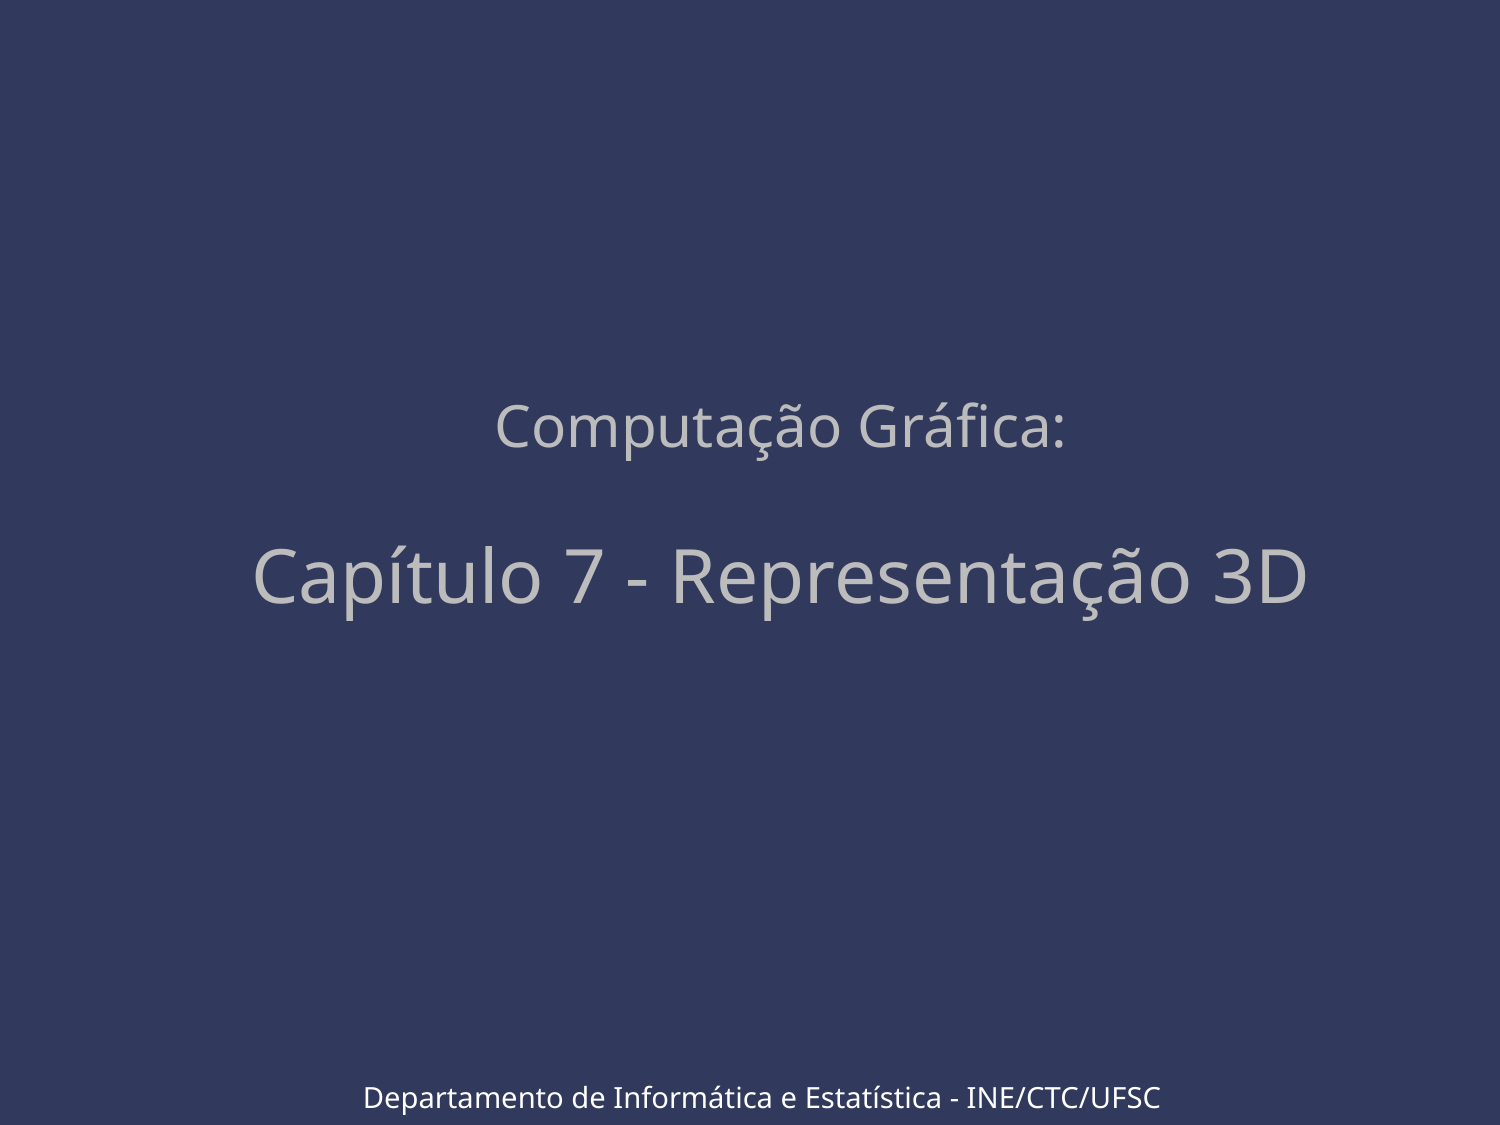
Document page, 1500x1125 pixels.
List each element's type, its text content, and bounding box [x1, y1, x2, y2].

title Computação Gráfica: Capítulo 7 - Representação 3D [125, 500, 1438, 688]
text_box Departamento de Informática e Estatística - INE/CTC/UFSC [99, 1072, 1425, 1122]
